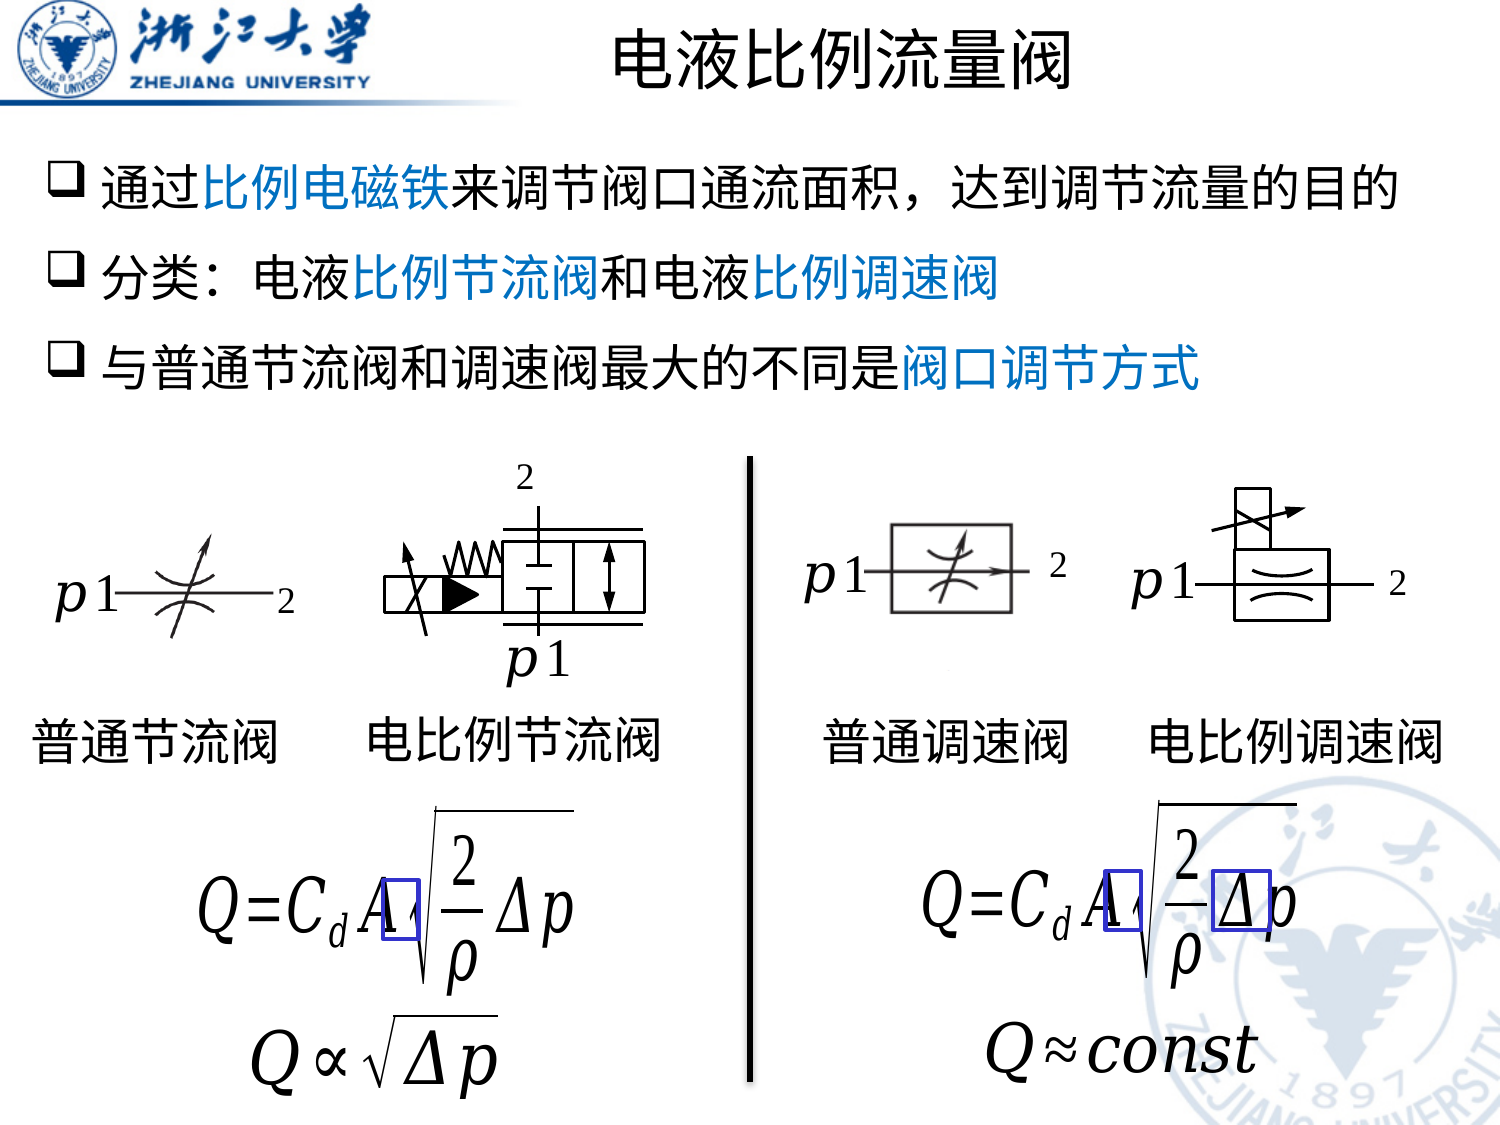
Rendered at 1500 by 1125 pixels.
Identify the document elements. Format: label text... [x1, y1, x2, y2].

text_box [384, 505, 645, 637]
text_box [1194, 488, 1375, 621]
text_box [920, 798, 1301, 994]
picture [0, 0, 1500, 1125]
text_box 通过比例电磁铁来调节阀口通流面积，达到调节流量的目的 分类：电液比例节流阀和电液比例调速阀 与普通节流阀和调速阀最大的不同是阀口调节方式 [29, 118, 1489, 404]
text_box 普通节流阀 [0, 702, 326, 778]
title 电液比例流量阀 [310, 6, 1373, 109]
text_box 普通调速阀 [776, 702, 1118, 778]
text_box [196, 804, 577, 1000]
text_box 电比例调速阀 [1124, 702, 1466, 778]
text_box 电比例节流阀 [342, 701, 684, 776]
